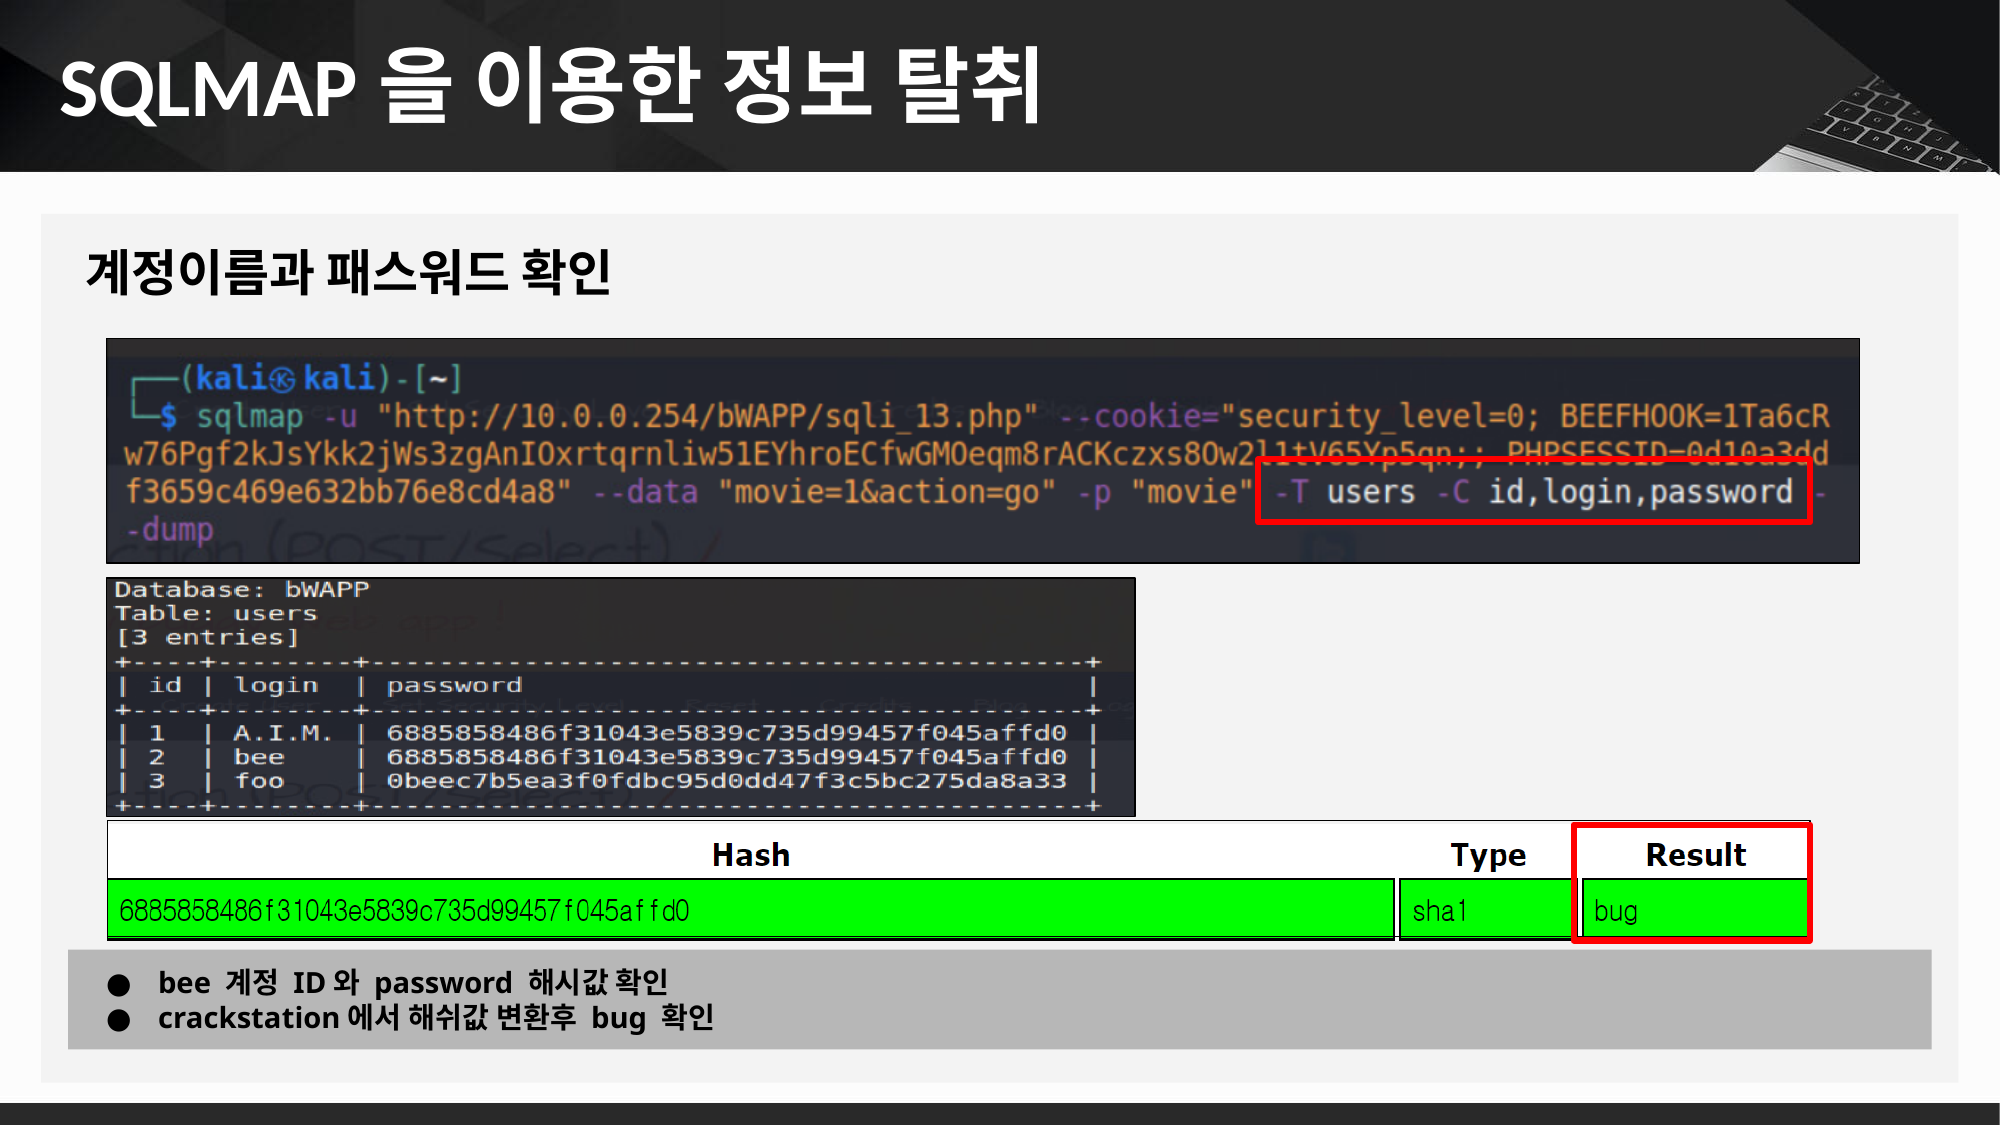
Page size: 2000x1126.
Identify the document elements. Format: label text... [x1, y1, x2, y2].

text_box [1136, 820, 1811, 824]
title SQLMAP을 이용한 정보 탈취 [43, 17, 1401, 149]
text_box [41, 213, 1959, 1083]
text_box bee 계정 ID와 password 해시값 확인 crackstation에서 해쉬값 변환후 bug 확인 [68, 949, 1932, 1050]
text_box 계정이름과 패스워드 확인 [70, 226, 870, 317]
picture [0, 0, 2000, 1125]
